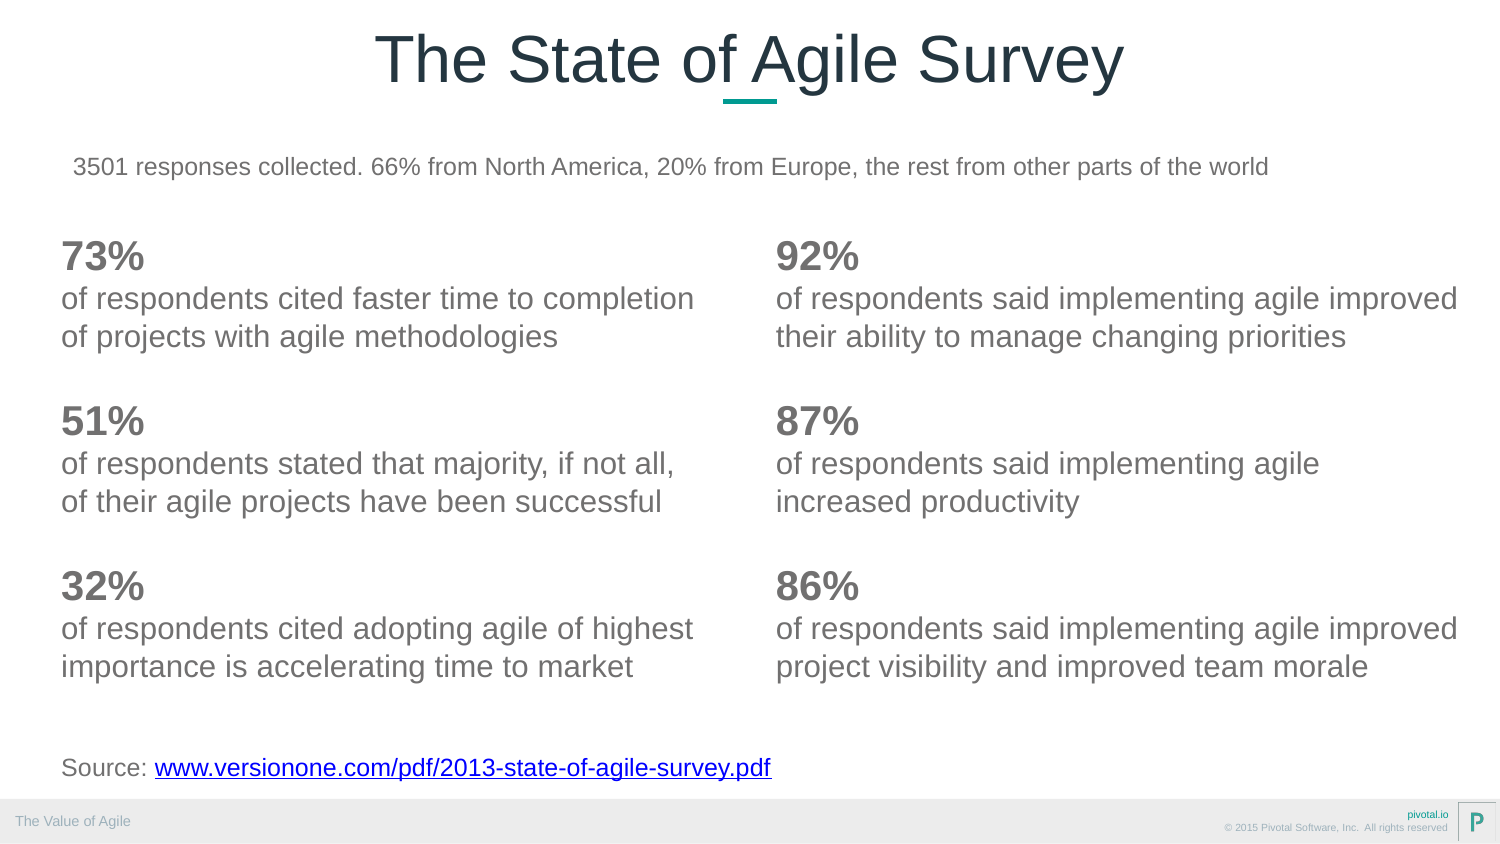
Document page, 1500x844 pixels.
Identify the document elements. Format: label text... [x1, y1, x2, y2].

picture [1458, 802, 1496, 841]
text_box Source: www.versionone.com/pdf/2013-state-of-agile-survey.pdf [46, 743, 1387, 781]
text_box 73% of respondents cited faster time to completion of projects with agile methodologies 51% of respondents stated that majority, if not all, of their agile projects have been successful 32% of respondents cited adopting agile of highest importance is accelerating time to market [46, 221, 724, 743]
text_box 92% of respondents said implementing agile improved their ability to manage changing priorities 87% of respondents said implementing agile increased productivity 86% of respondents said implementing agile improved project visibility and improved team morale [760, 221, 1479, 744]
text_box The State of Agile Survey [213, 17, 1287, 94]
text_box 3501 responses collected. 66% from North America, 20% from Europe, the rest from other parts of the world [57, 142, 1398, 180]
